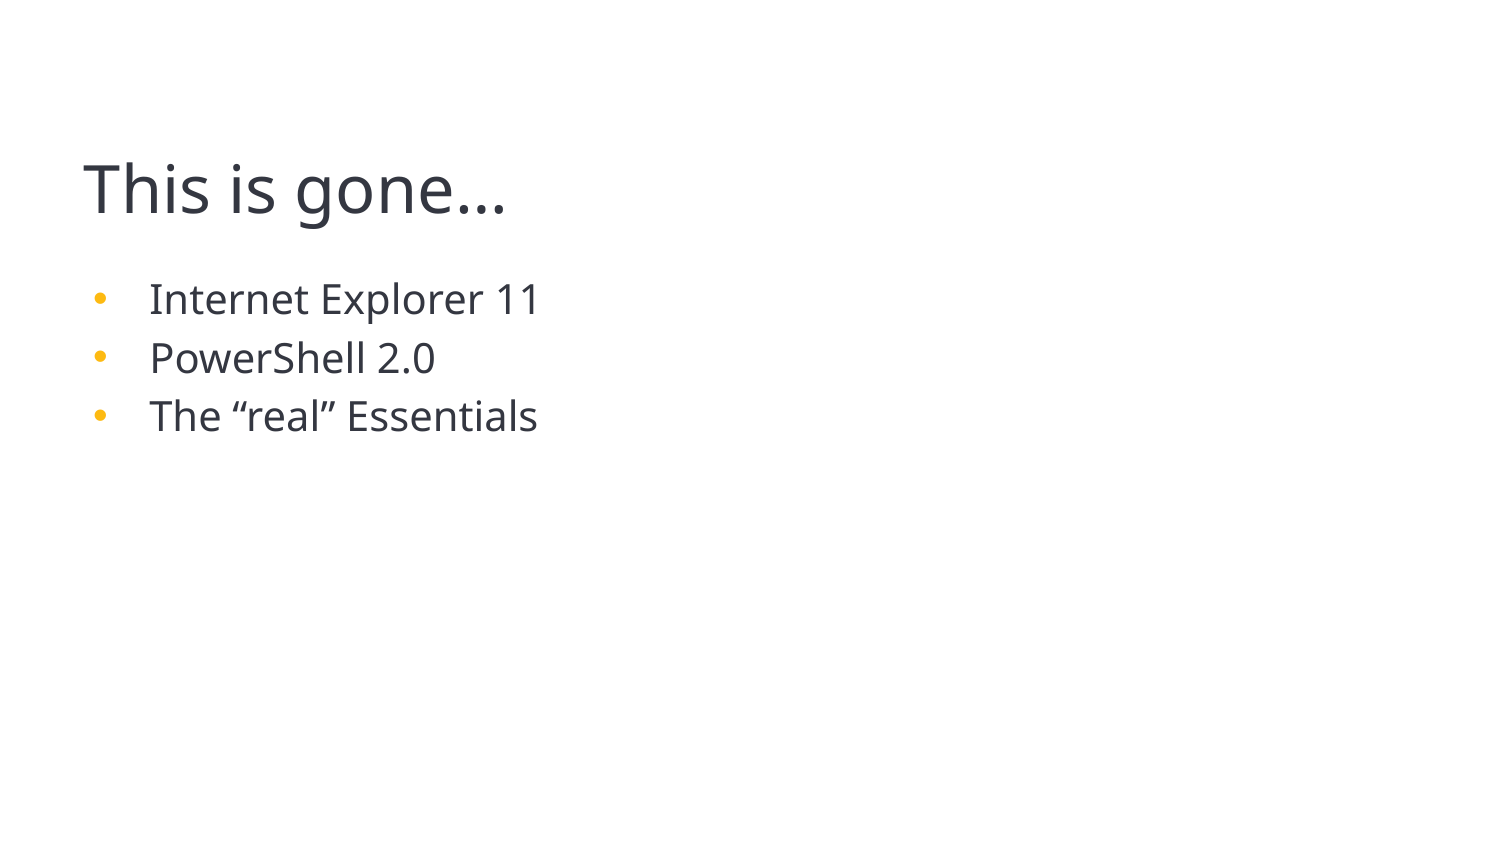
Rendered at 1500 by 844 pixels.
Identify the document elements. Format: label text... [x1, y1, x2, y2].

list Internet Explorer 11 PowerShell 2.0 The “real” Essentials [78, 265, 1446, 790]
title This is gone… [78, 71, 1291, 235]
